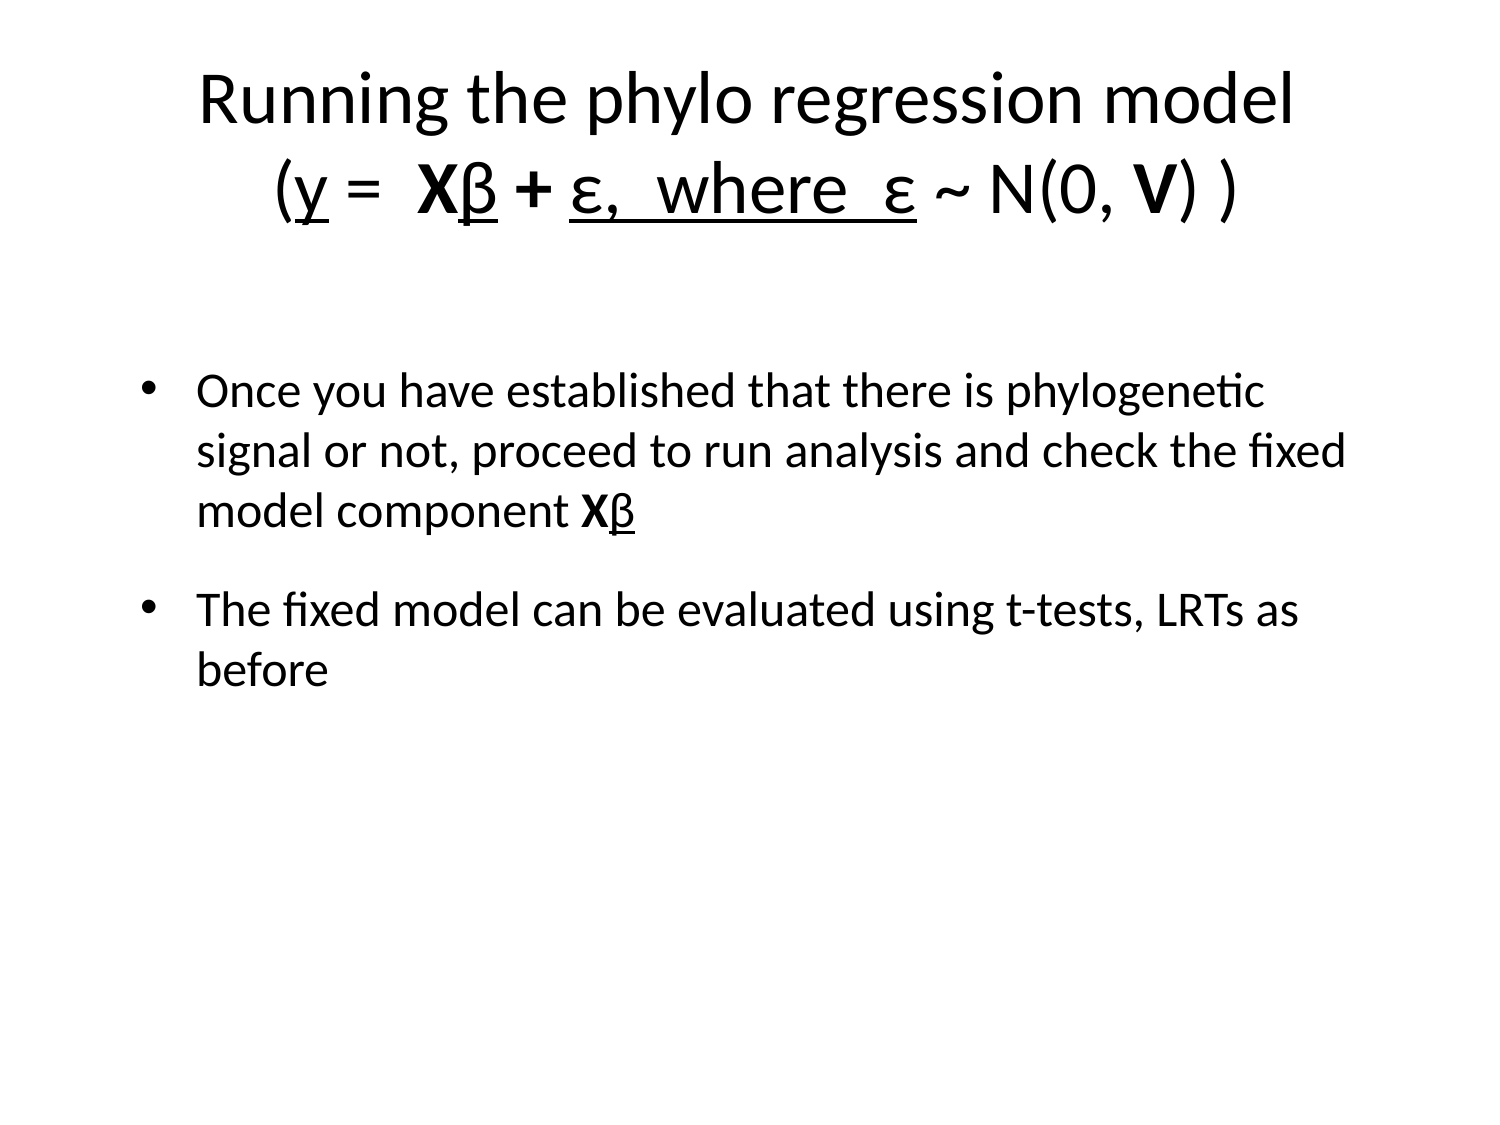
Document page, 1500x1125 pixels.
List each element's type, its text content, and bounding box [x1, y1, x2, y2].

title Running the phylo regression model (y = Xβ + ε, where ε ~ N(0, V) ) [50, 45, 1463, 233]
list Once you have established that there is phylogenetic signal or not, proceed to run analysis and check the fixed model component Xβ The fixed model can be evaluated using t-tests, LRTs as before [125, 350, 1363, 1088]
